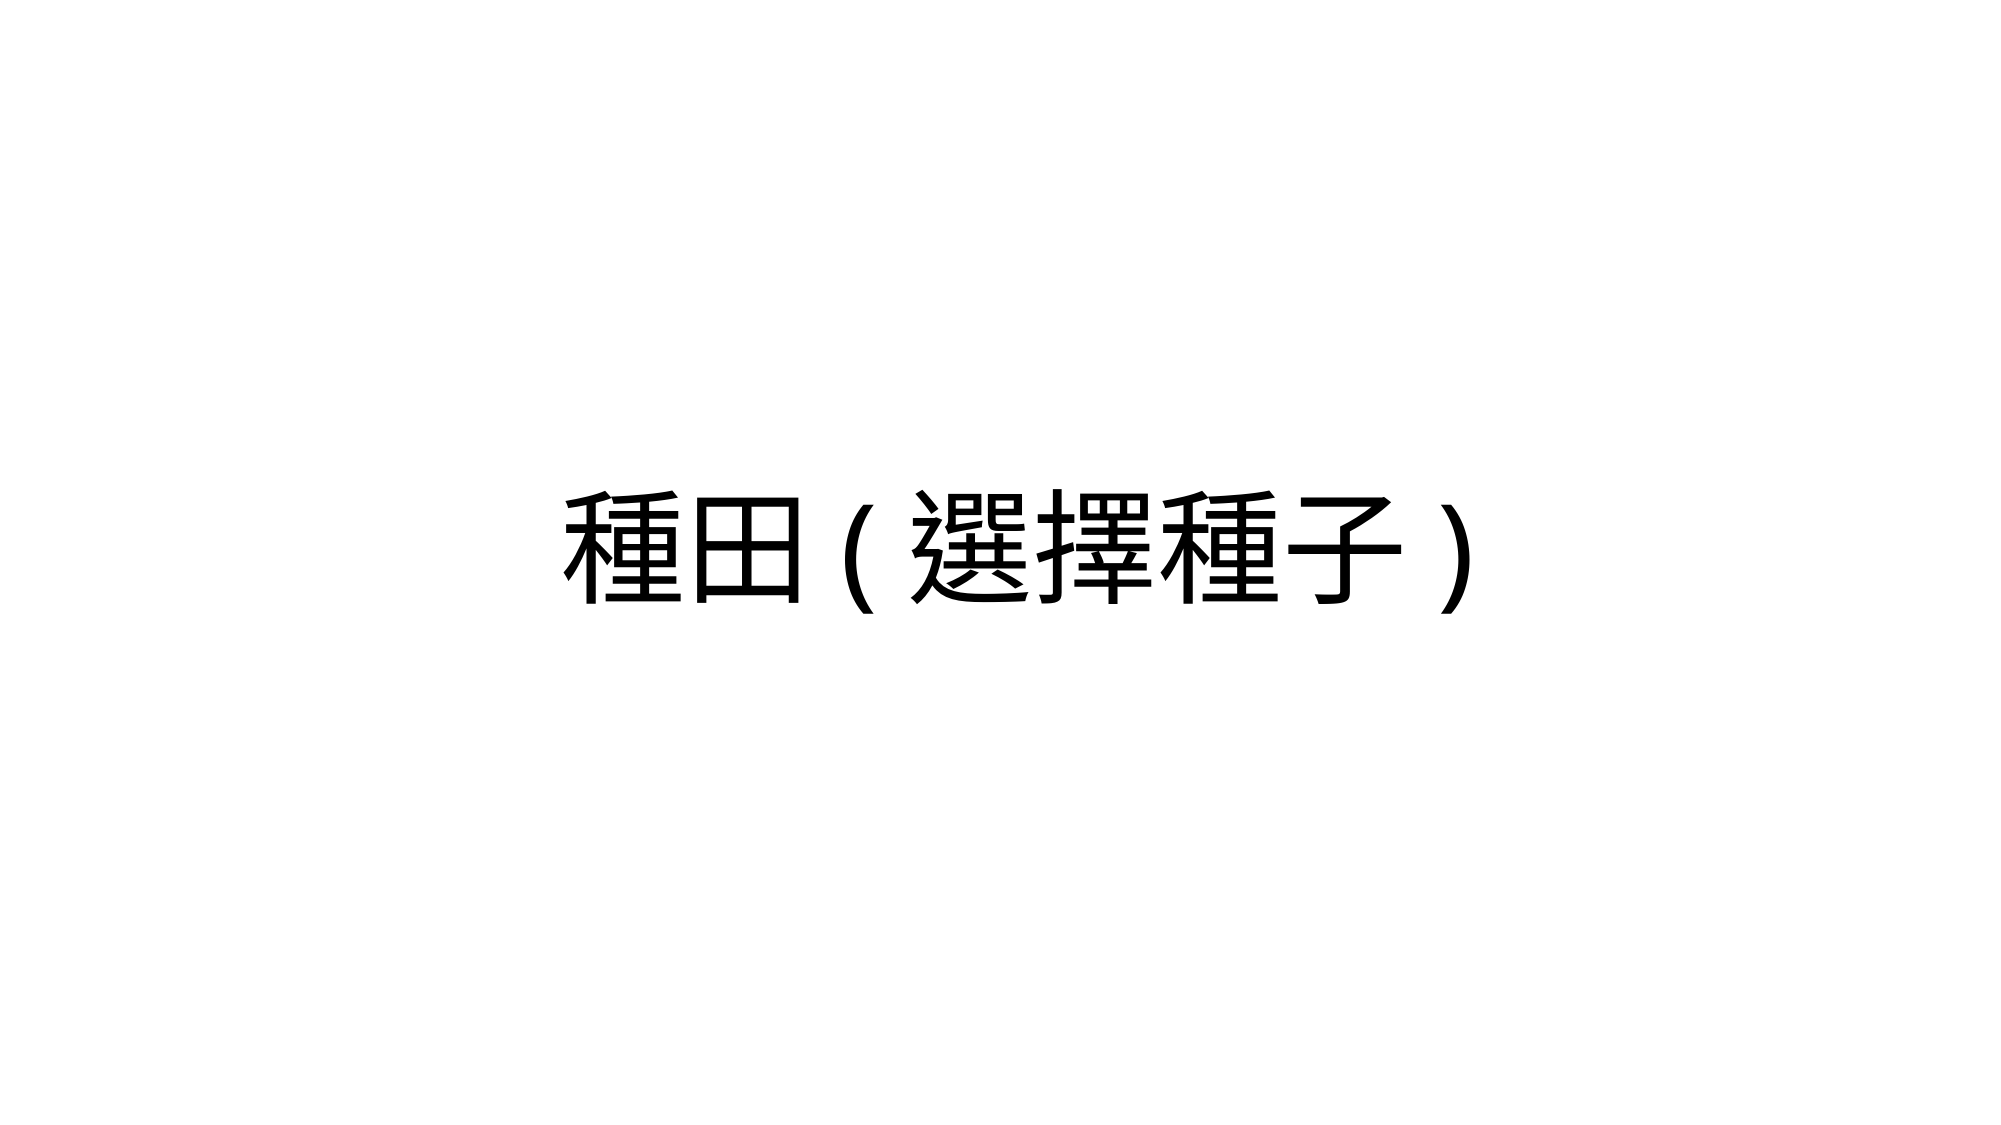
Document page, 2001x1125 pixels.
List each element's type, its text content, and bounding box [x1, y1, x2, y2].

title 種田(選擇種子) [155, 382, 1881, 630]
